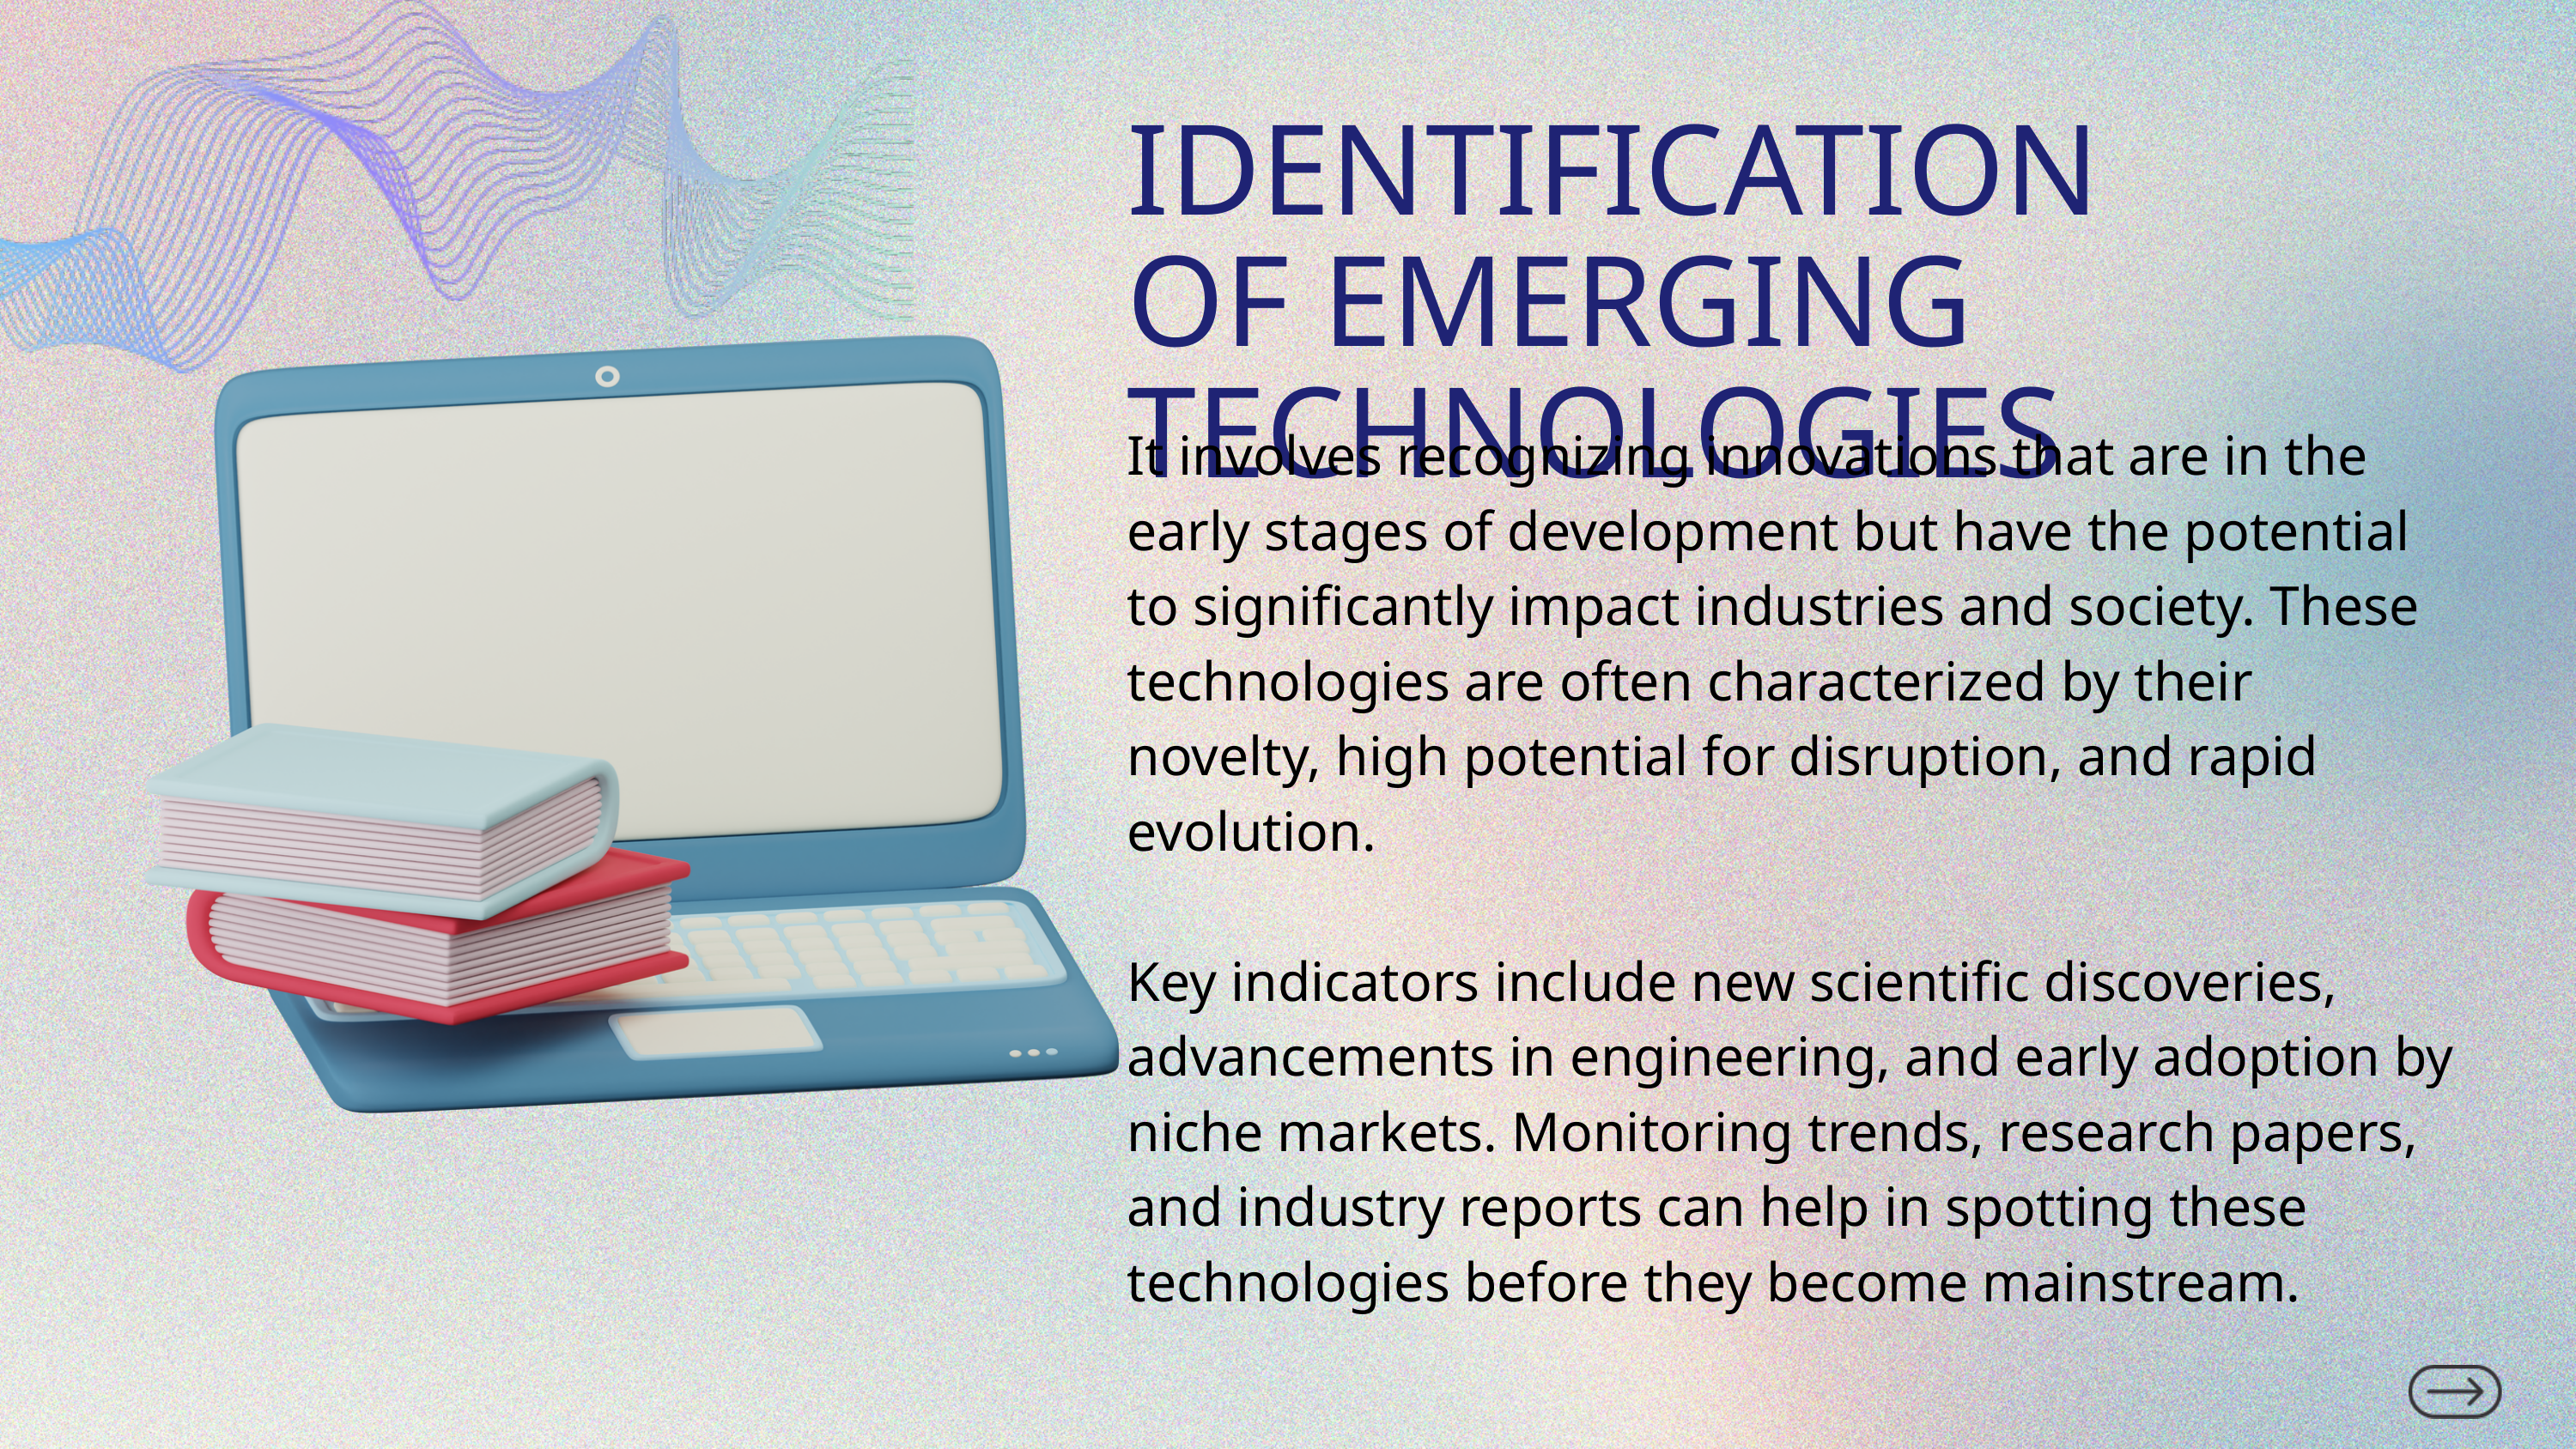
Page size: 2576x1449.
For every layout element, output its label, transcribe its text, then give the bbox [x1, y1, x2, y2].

text_box [1751, 0, 2576, 1139]
text_box It involves recognizing innovations that are in the early stages of development but have the potential to significantly impact industries and society. These technologies are often characterized by their novelty, high potential for disruption, and rapid evolution. Key indicators include new scientific discoveries, advancements in engineering, and early adoption by niche markets. Monitoring trends, research papers, and industry reports can help in spotting these technologies before they become mainstream. [1127, 410, 2456, 1313]
text_box [0, 0, 914, 373]
text_box [0, 0, 2576, 1449]
text_box [144, 335, 1120, 1113]
text_box [2408, 1365, 2502, 1419]
text_box IDENTIFICATION OF EMERGING TECHNOLOGIES [1127, 108, 2295, 410]
